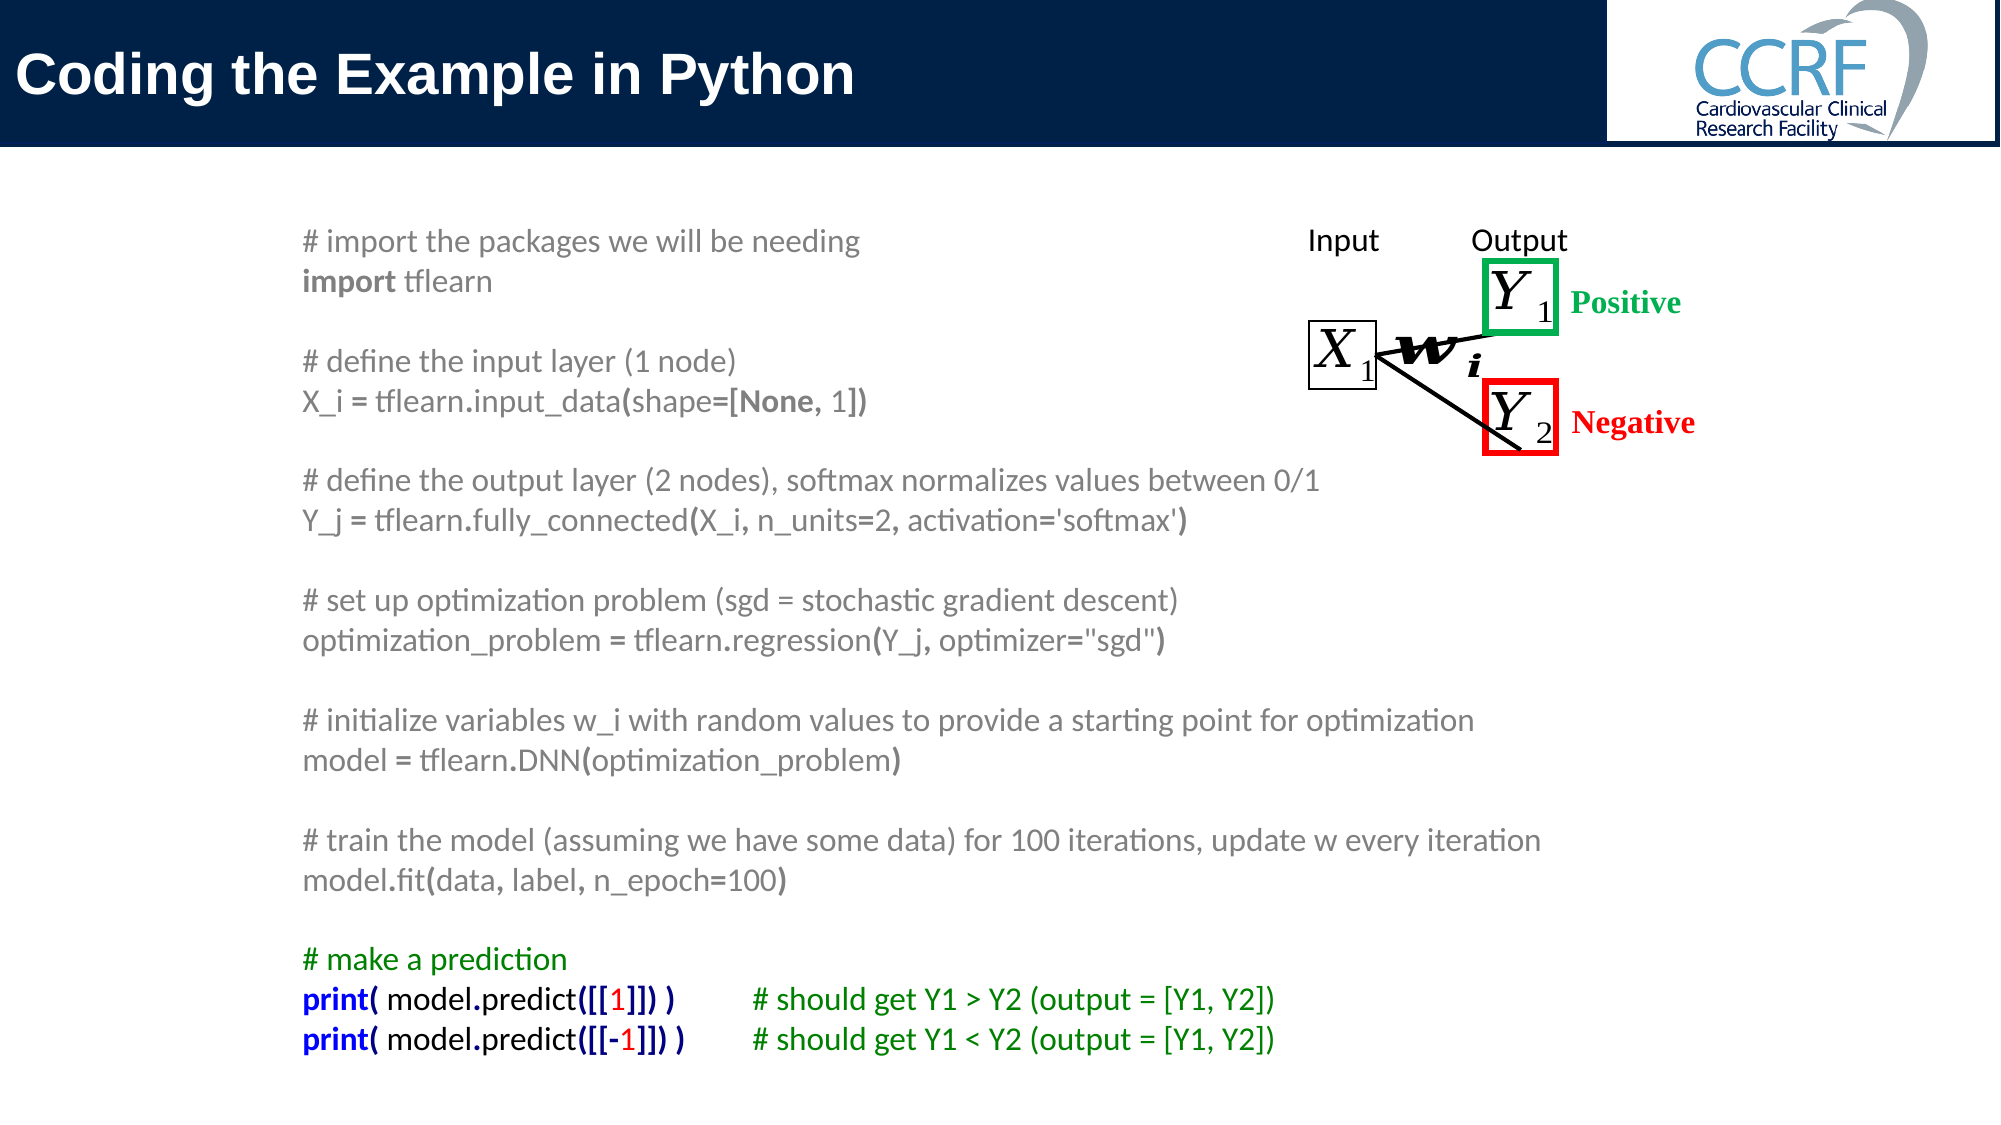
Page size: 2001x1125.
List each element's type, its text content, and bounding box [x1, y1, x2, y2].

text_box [0, 0, 1999, 160]
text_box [1292, 210, 1713, 450]
text_box # import the packages we will be needing import tflearn # define the input layer (1 node) X_i = tflearn.input_data(shape=[None, 1]) # define the output layer (2 nodes), softmax normalizes values between 0/1 Y_j = tflearn.fully_connected(X_i, n_units=2, activation='softmax') # set up optimization problem (sgd = stochastic gradient descent) optimization_problem = tflearn.regression(Y_j, optimizer="sgd") # initialize variables w_i with random values to provide a starting point for optimization model = tflearn.DNN(optimization_problem) # train the model (assuming we have some data) for 100 iterations, update w every iteration model.fit(data, label, n_epoch=100) # make a prediction print( model.predict([[1]]) ) # should get Y1 > Y2 (output = [Y1, Y2]) print( model.predict([[-1]]) ) # should get Y1 < Y2 (output = [Y1, Y2]) [287, 211, 1709, 1065]
